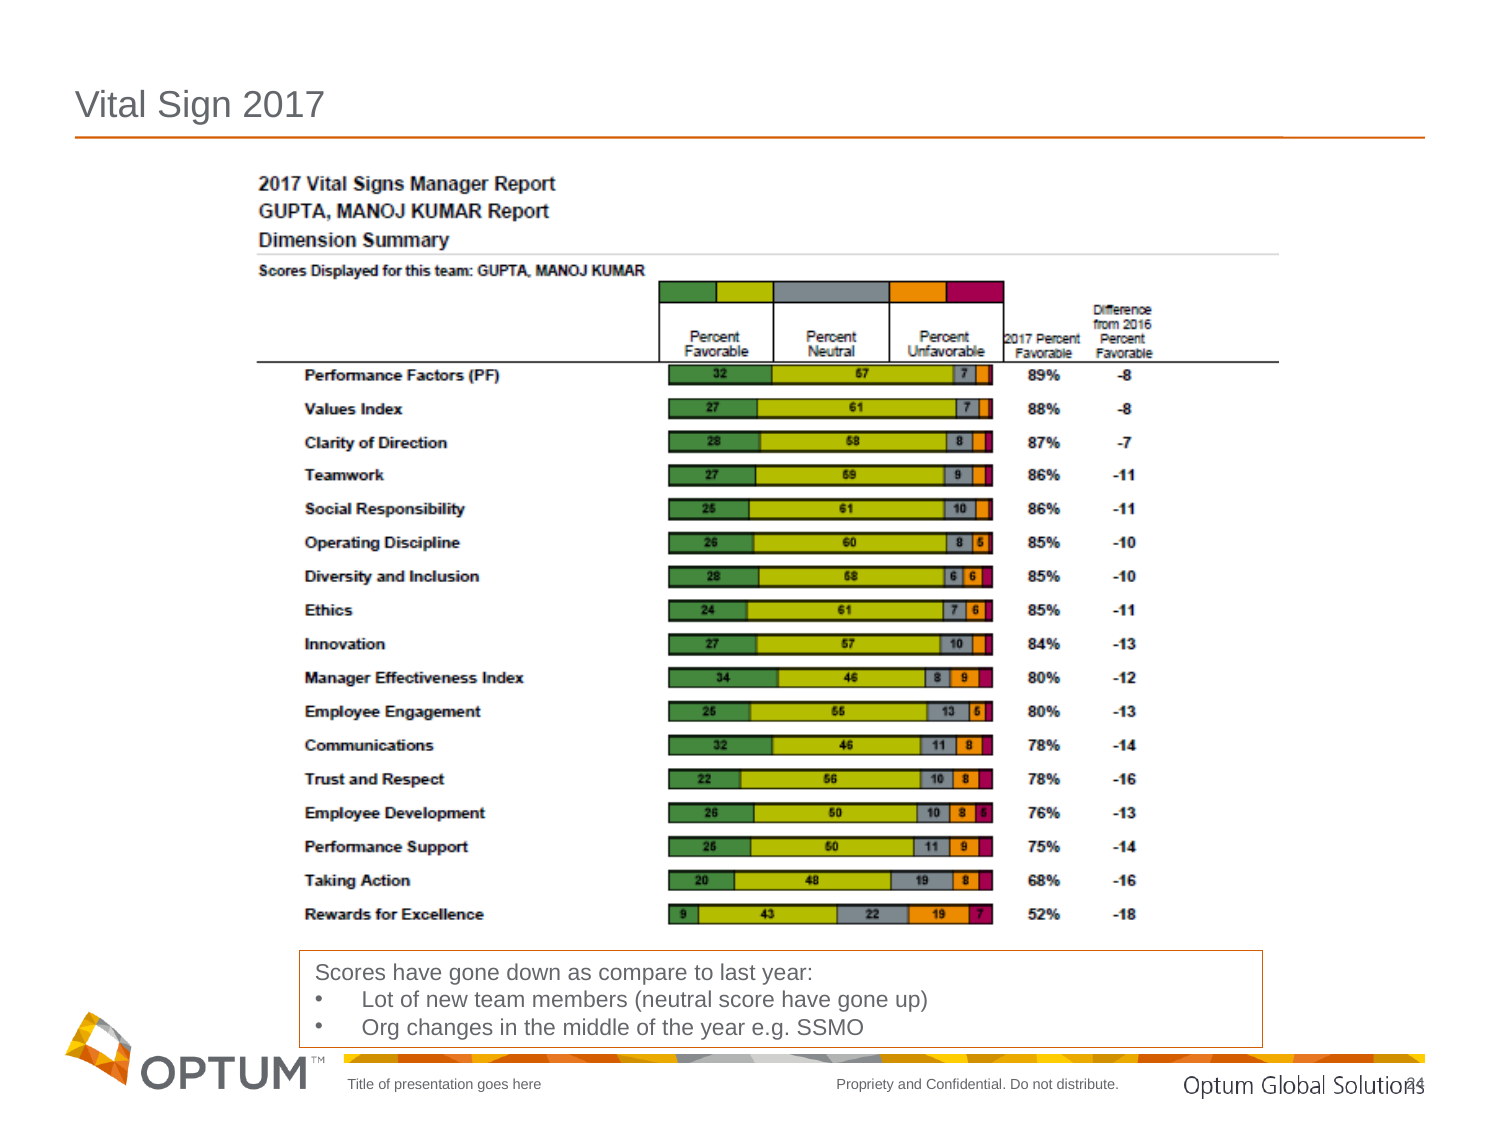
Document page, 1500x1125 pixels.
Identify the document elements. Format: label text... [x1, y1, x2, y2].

text_box Scores have gone down as compare to last year: Lot of new team members (neutral score have gone up) Org changes in the middle of the year e.g. SSMO [299, 966, 1263, 1048]
picture [1184, 1075, 1374, 1099]
picture [343, 1054, 1425, 1063]
slide_number 24 [1374, 1073, 1426, 1099]
title Vital Sign 2017 [74, 24, 1425, 126]
picture [199, 162, 1280, 957]
picture [62, 1009, 327, 1092]
